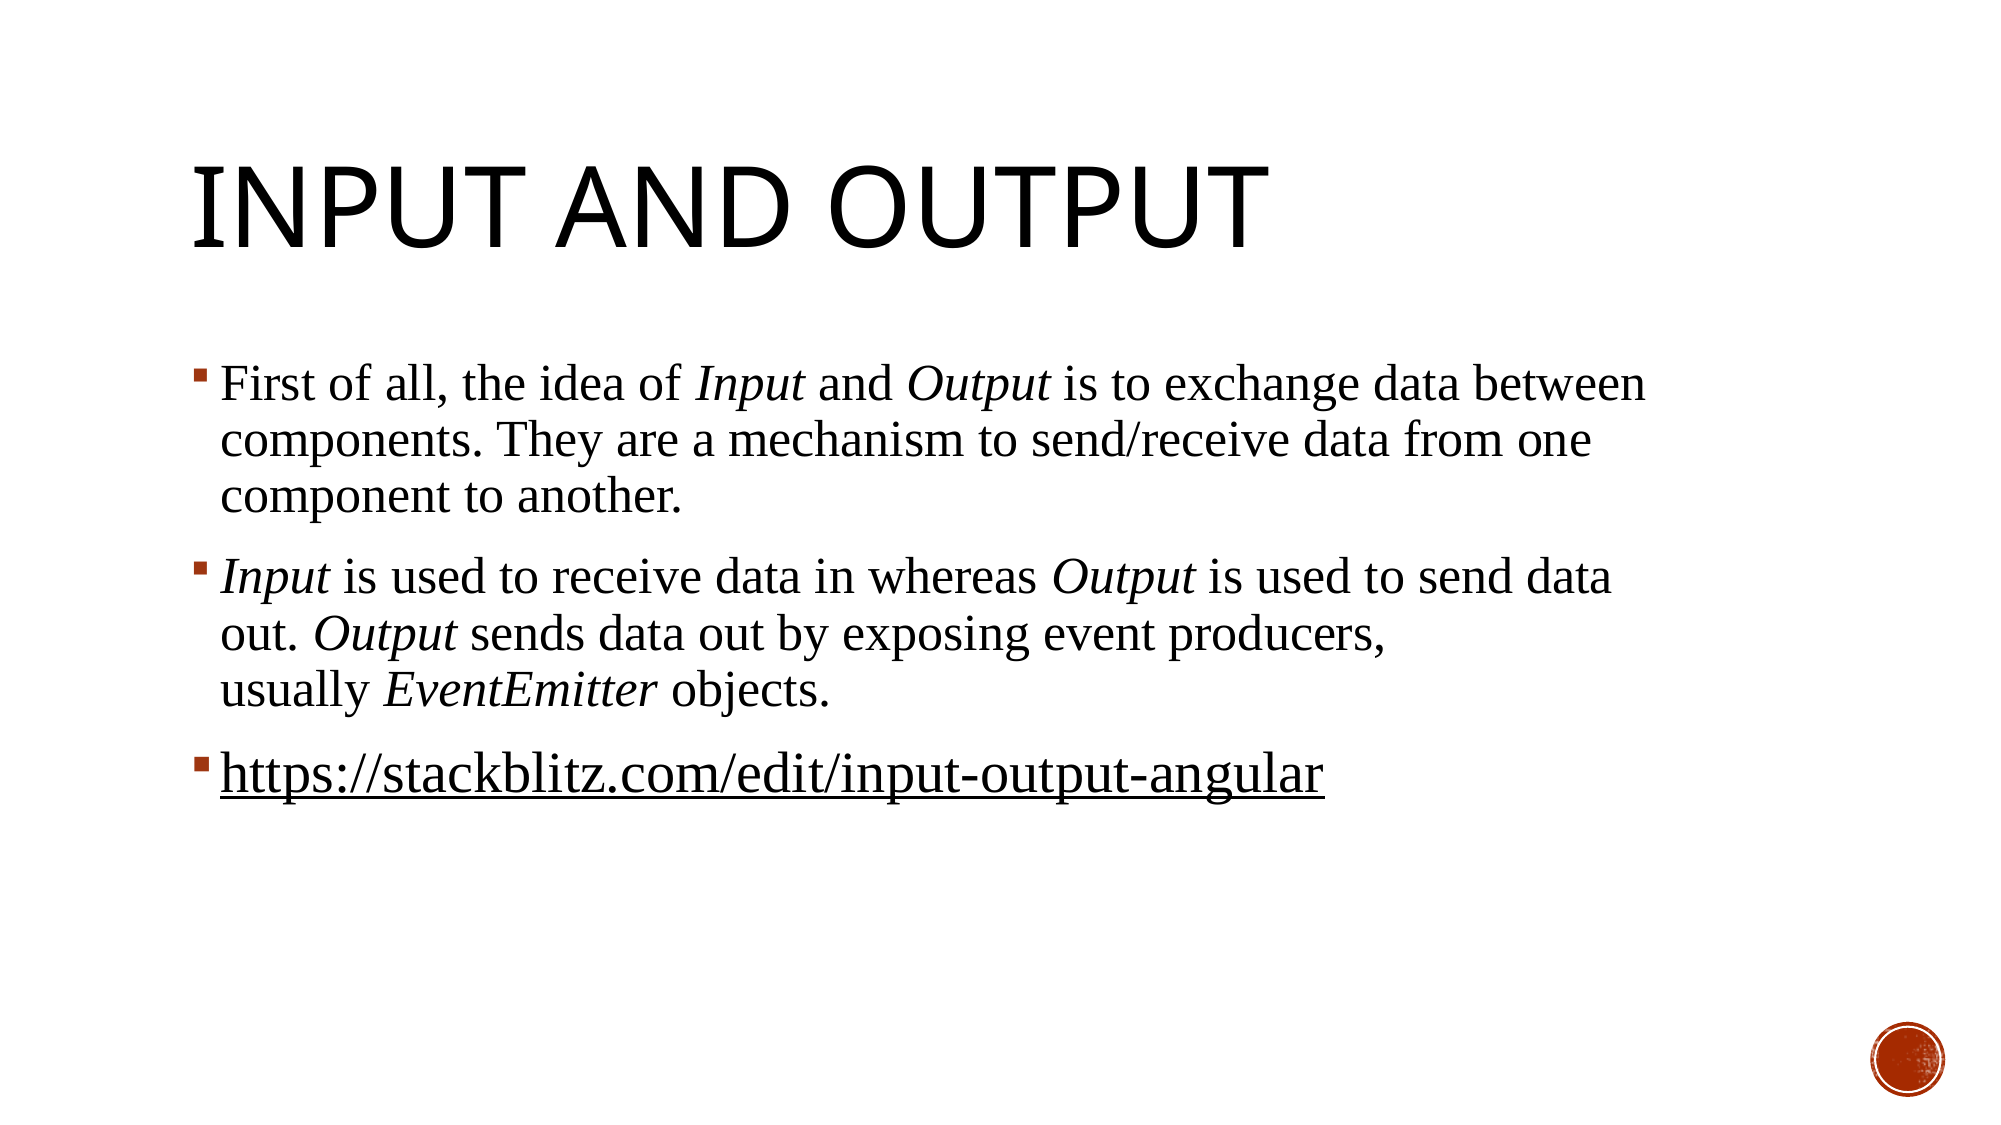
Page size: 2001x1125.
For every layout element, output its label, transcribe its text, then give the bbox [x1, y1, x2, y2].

title Input and OUtput [175, 79, 1826, 344]
list First of all, the idea of Input and Output is to exchange data between components. They are a mechanism to send/receive data from one component to another. Input is used to receive data in whereas Output is used to send data out. Output sends data out by exposing event producers, usually EventEmitter objects. https://stackblitz.com/edit/input-output-angular [175, 348, 1826, 1013]
